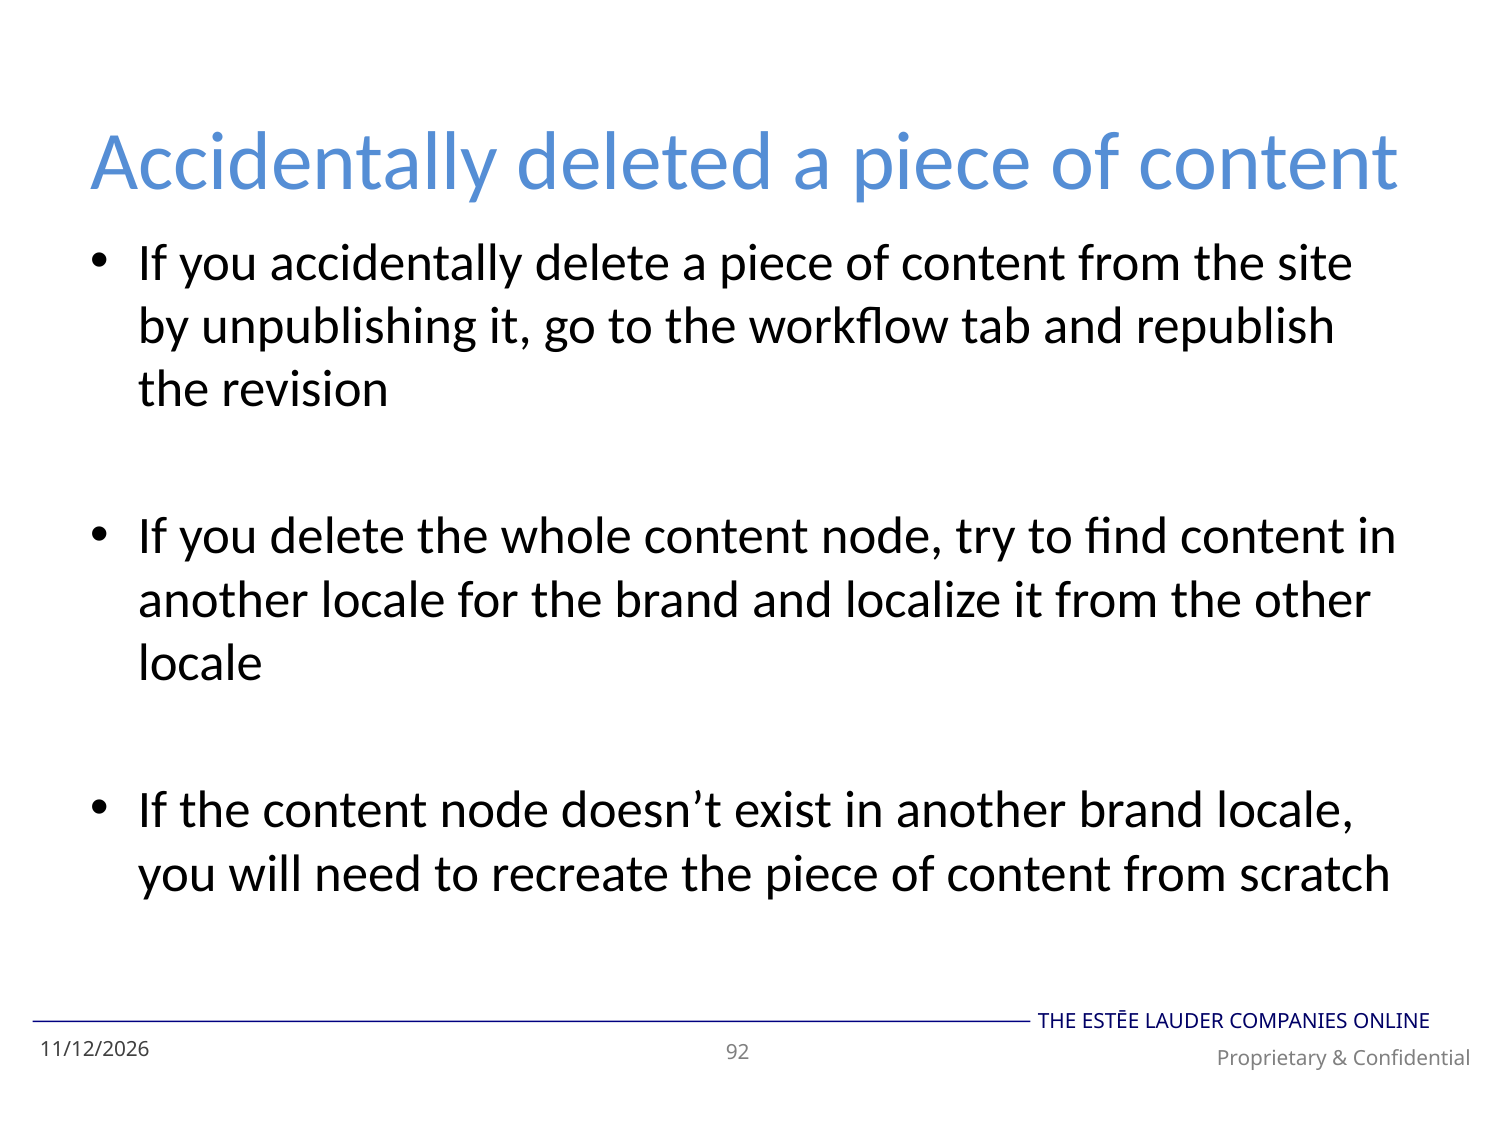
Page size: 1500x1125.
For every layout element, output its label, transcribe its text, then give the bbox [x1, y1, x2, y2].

list If you accidentally delete a piece of content from the site by unpublishing it, go to the workflow tab and republish the revision If you delete the whole content node, try to find content in another locale for the brand and localize it from the other locale If the content node doesn’t exist in another brand locale, you will need to recreate the piece of content from scratch [75, 220, 1425, 963]
title Accidentally deleted a piece of content [75, 87, 1463, 225]
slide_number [24, 1020, 338, 1081]
